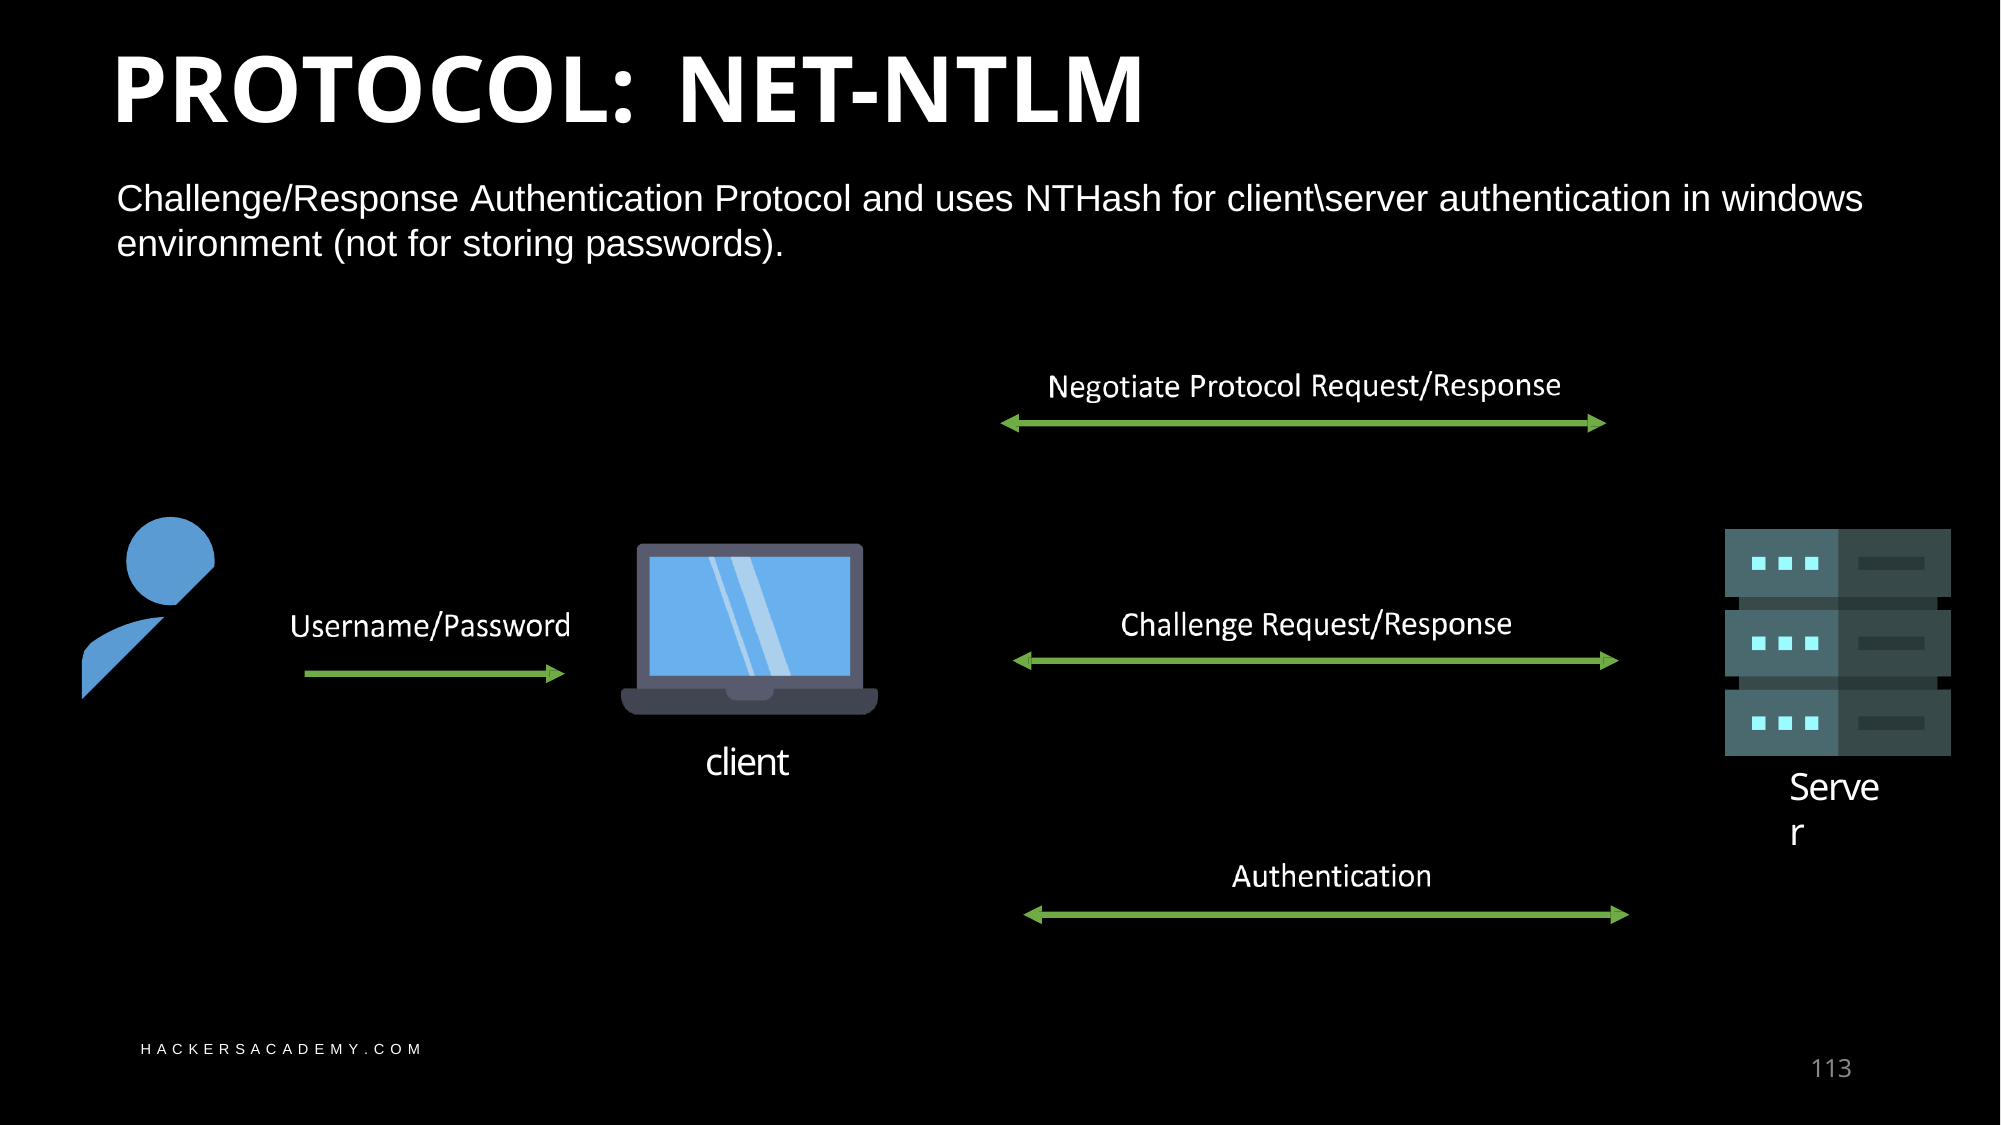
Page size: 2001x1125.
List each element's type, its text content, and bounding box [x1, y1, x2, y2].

text_box Server [1787, 764, 1889, 853]
text_box client [703, 767, 791, 784]
picture [1724, 529, 1951, 756]
slide_number 110 [897, 1033, 1887, 1125]
text_box [126, 516, 215, 606]
text_box H A C K E R S A C A D E M Y . C O M [138, 1039, 426, 1058]
text_box [304, 664, 565, 684]
text_box [1012, 651, 1619, 671]
picture [292, 611, 569, 641]
text_box Challenge/Response Authentication Protocol and uses NTHash for client\server authentication in windows environment (not for storing passwords). [114, 172, 1875, 265]
picture [1122, 609, 1511, 641]
picture [620, 500, 879, 759]
text_box [1000, 413, 1607, 433]
text_box [81, 616, 165, 700]
picture [1050, 371, 1560, 404]
picture [1231, 863, 1430, 887]
text_box [1023, 905, 1630, 925]
title PROTOCOL: NET-NTLM [108, 28, 1306, 219]
